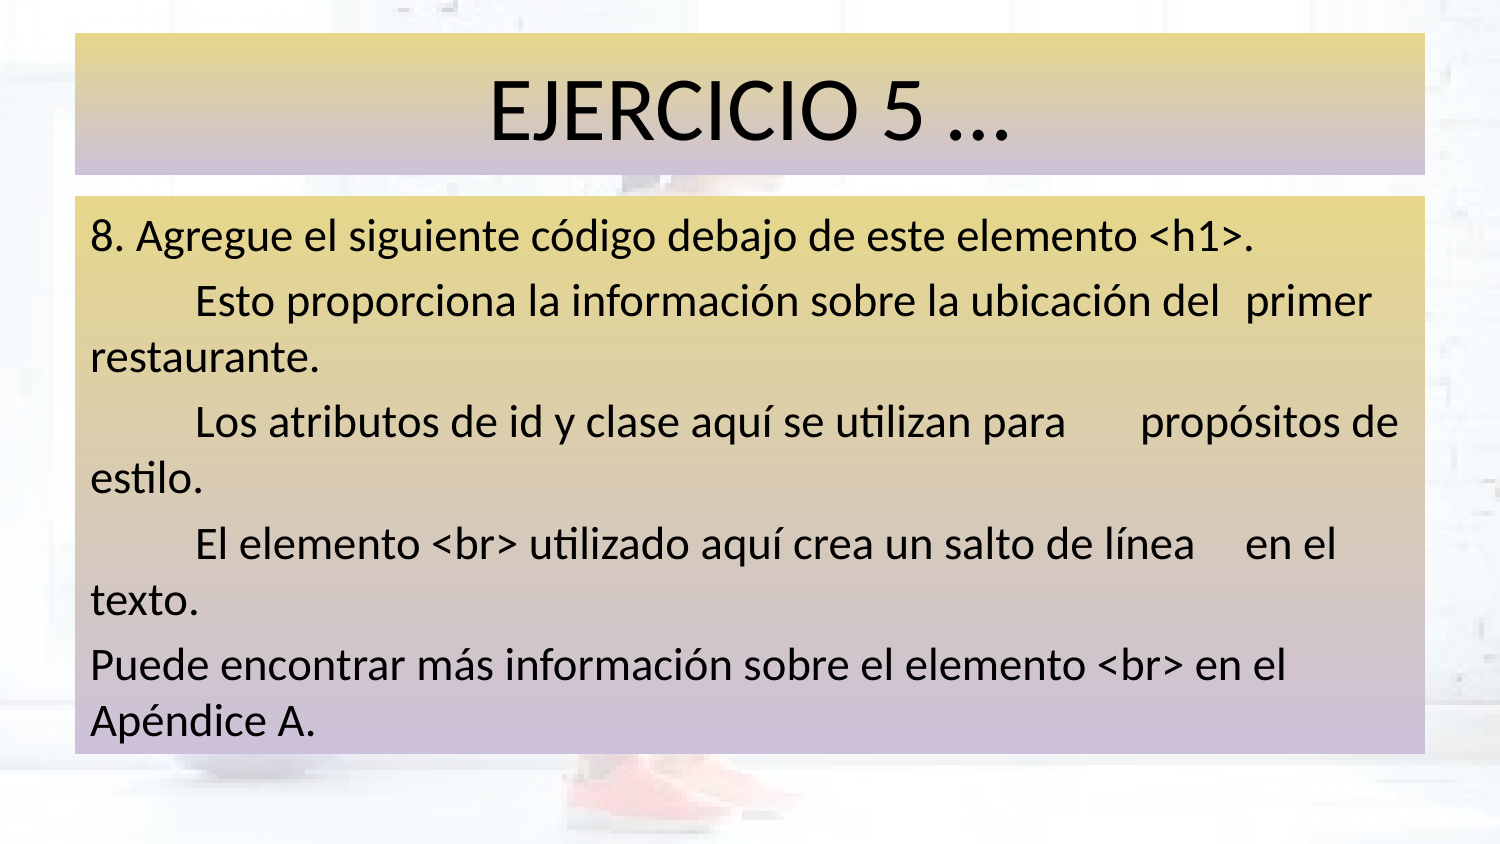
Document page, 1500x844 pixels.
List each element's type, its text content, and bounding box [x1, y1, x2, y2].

title EJERCICIO 5 … [75, 33, 1425, 175]
list 8. Agregue el siguiente código debajo de este elemento <h1>. Esto proporciona la información sobre la ubicación del primer restaurante. Los atributos de id y clase aquí se utilizan para propósitos de estilo. El elemento <br> utilizado aquí crea un salto de línea en el texto. Puede encontrar más información sobre el elemento <br> en el Apéndice A. [75, 196, 1425, 754]
